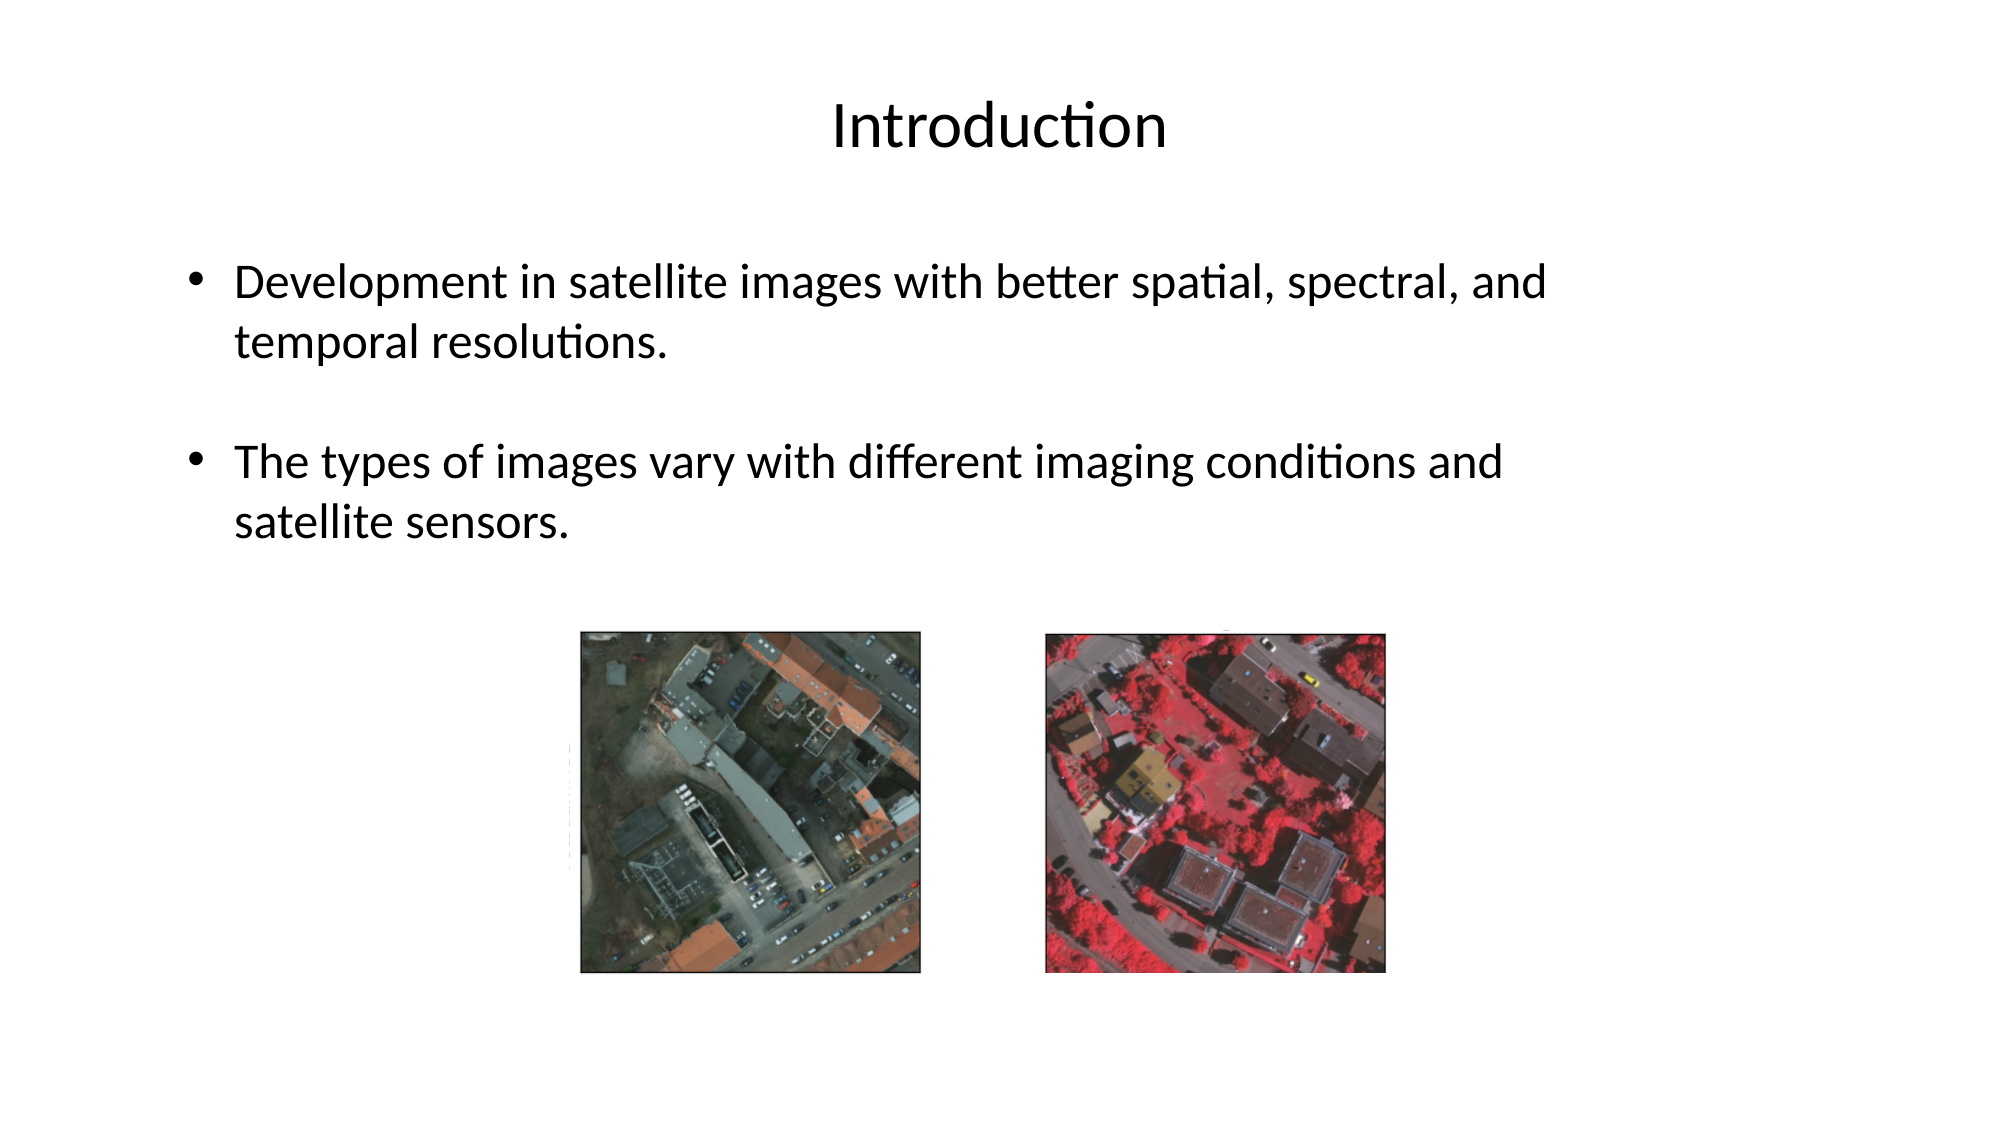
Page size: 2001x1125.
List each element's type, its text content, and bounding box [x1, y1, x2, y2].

picture [1040, 630, 1403, 973]
picture [569, 622, 932, 981]
text_box Introduction [125, 73, 1875, 169]
text_box Development in satellite images with better spatial, spectral, and temporal resolutions. The types of images vary with different imaging conditions and satellite sensors. [172, 241, 1673, 556]
